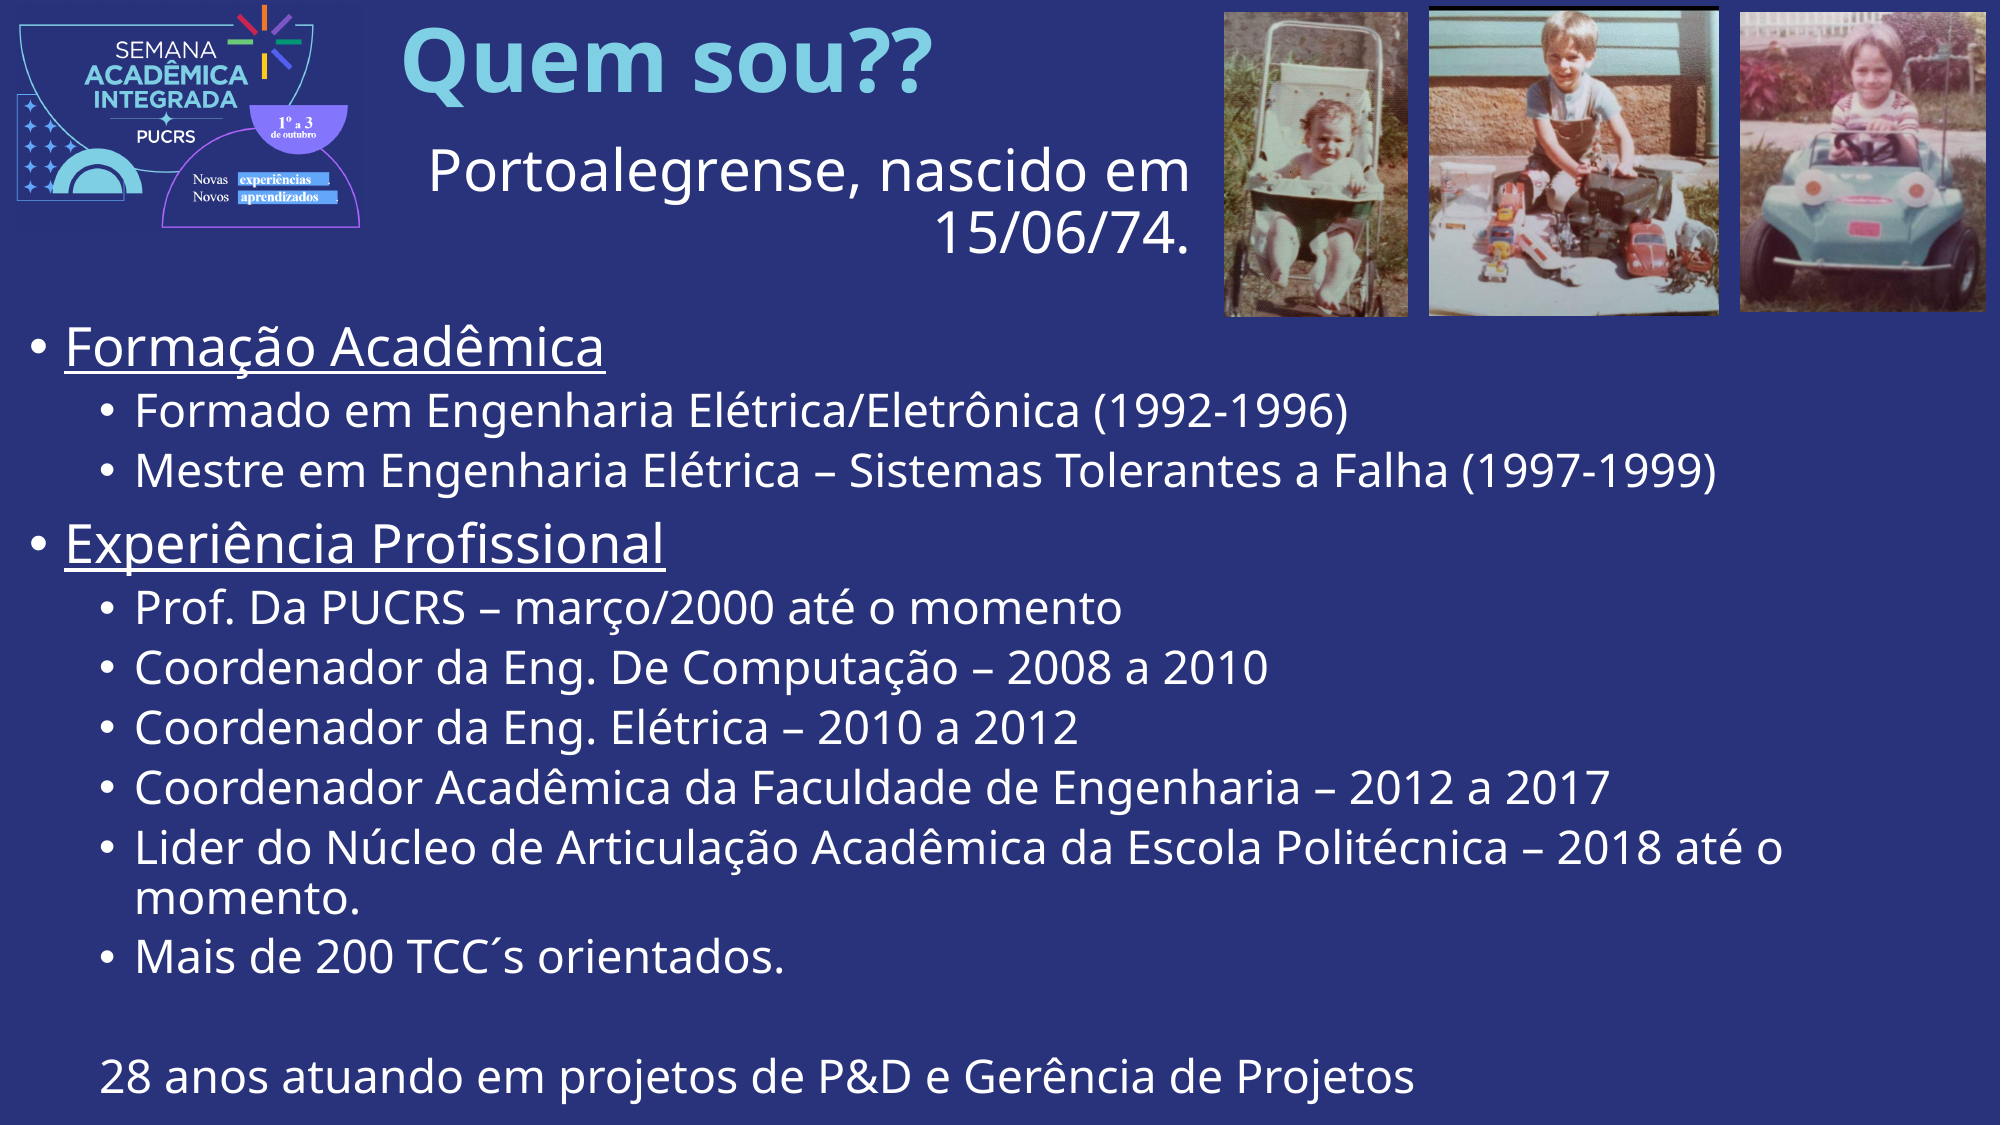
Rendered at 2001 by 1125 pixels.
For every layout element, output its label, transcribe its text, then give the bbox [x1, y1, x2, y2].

picture [1224, 11, 1409, 318]
text_box Portoalegrense, nascido em 15/06/74. [394, 133, 1207, 312]
picture [1429, 6, 1720, 316]
picture [1740, 11, 1987, 312]
title Quem sou?? [384, 7, 964, 120]
list Formação Acadêmica Formado em Engenharia Elétrica/Eletrônica (1992-1996) Mestre em Engenharia Elétrica – Sistemas Tolerantes a Falha (1997-1999) Experiência Profissional Prof. Da PUCRS – março/2000 até o momento Coordenador da Eng. De Computação – 2008 a 2010 Coordenador da Eng. Elétrica – 2010 a 2012 Coordenador Acadêmica da Faculdade de Engenharia – 2012 a 2017 Lider do Núcleo de Articulação Acadêmica da Escola Politécnica – 2018 até o momento. Mais de 200 TCC´s orientados. 28 anos atuando em projetos de P&D e Gerência de Projetos [14, 312, 1942, 1118]
picture [14, 3, 363, 230]
